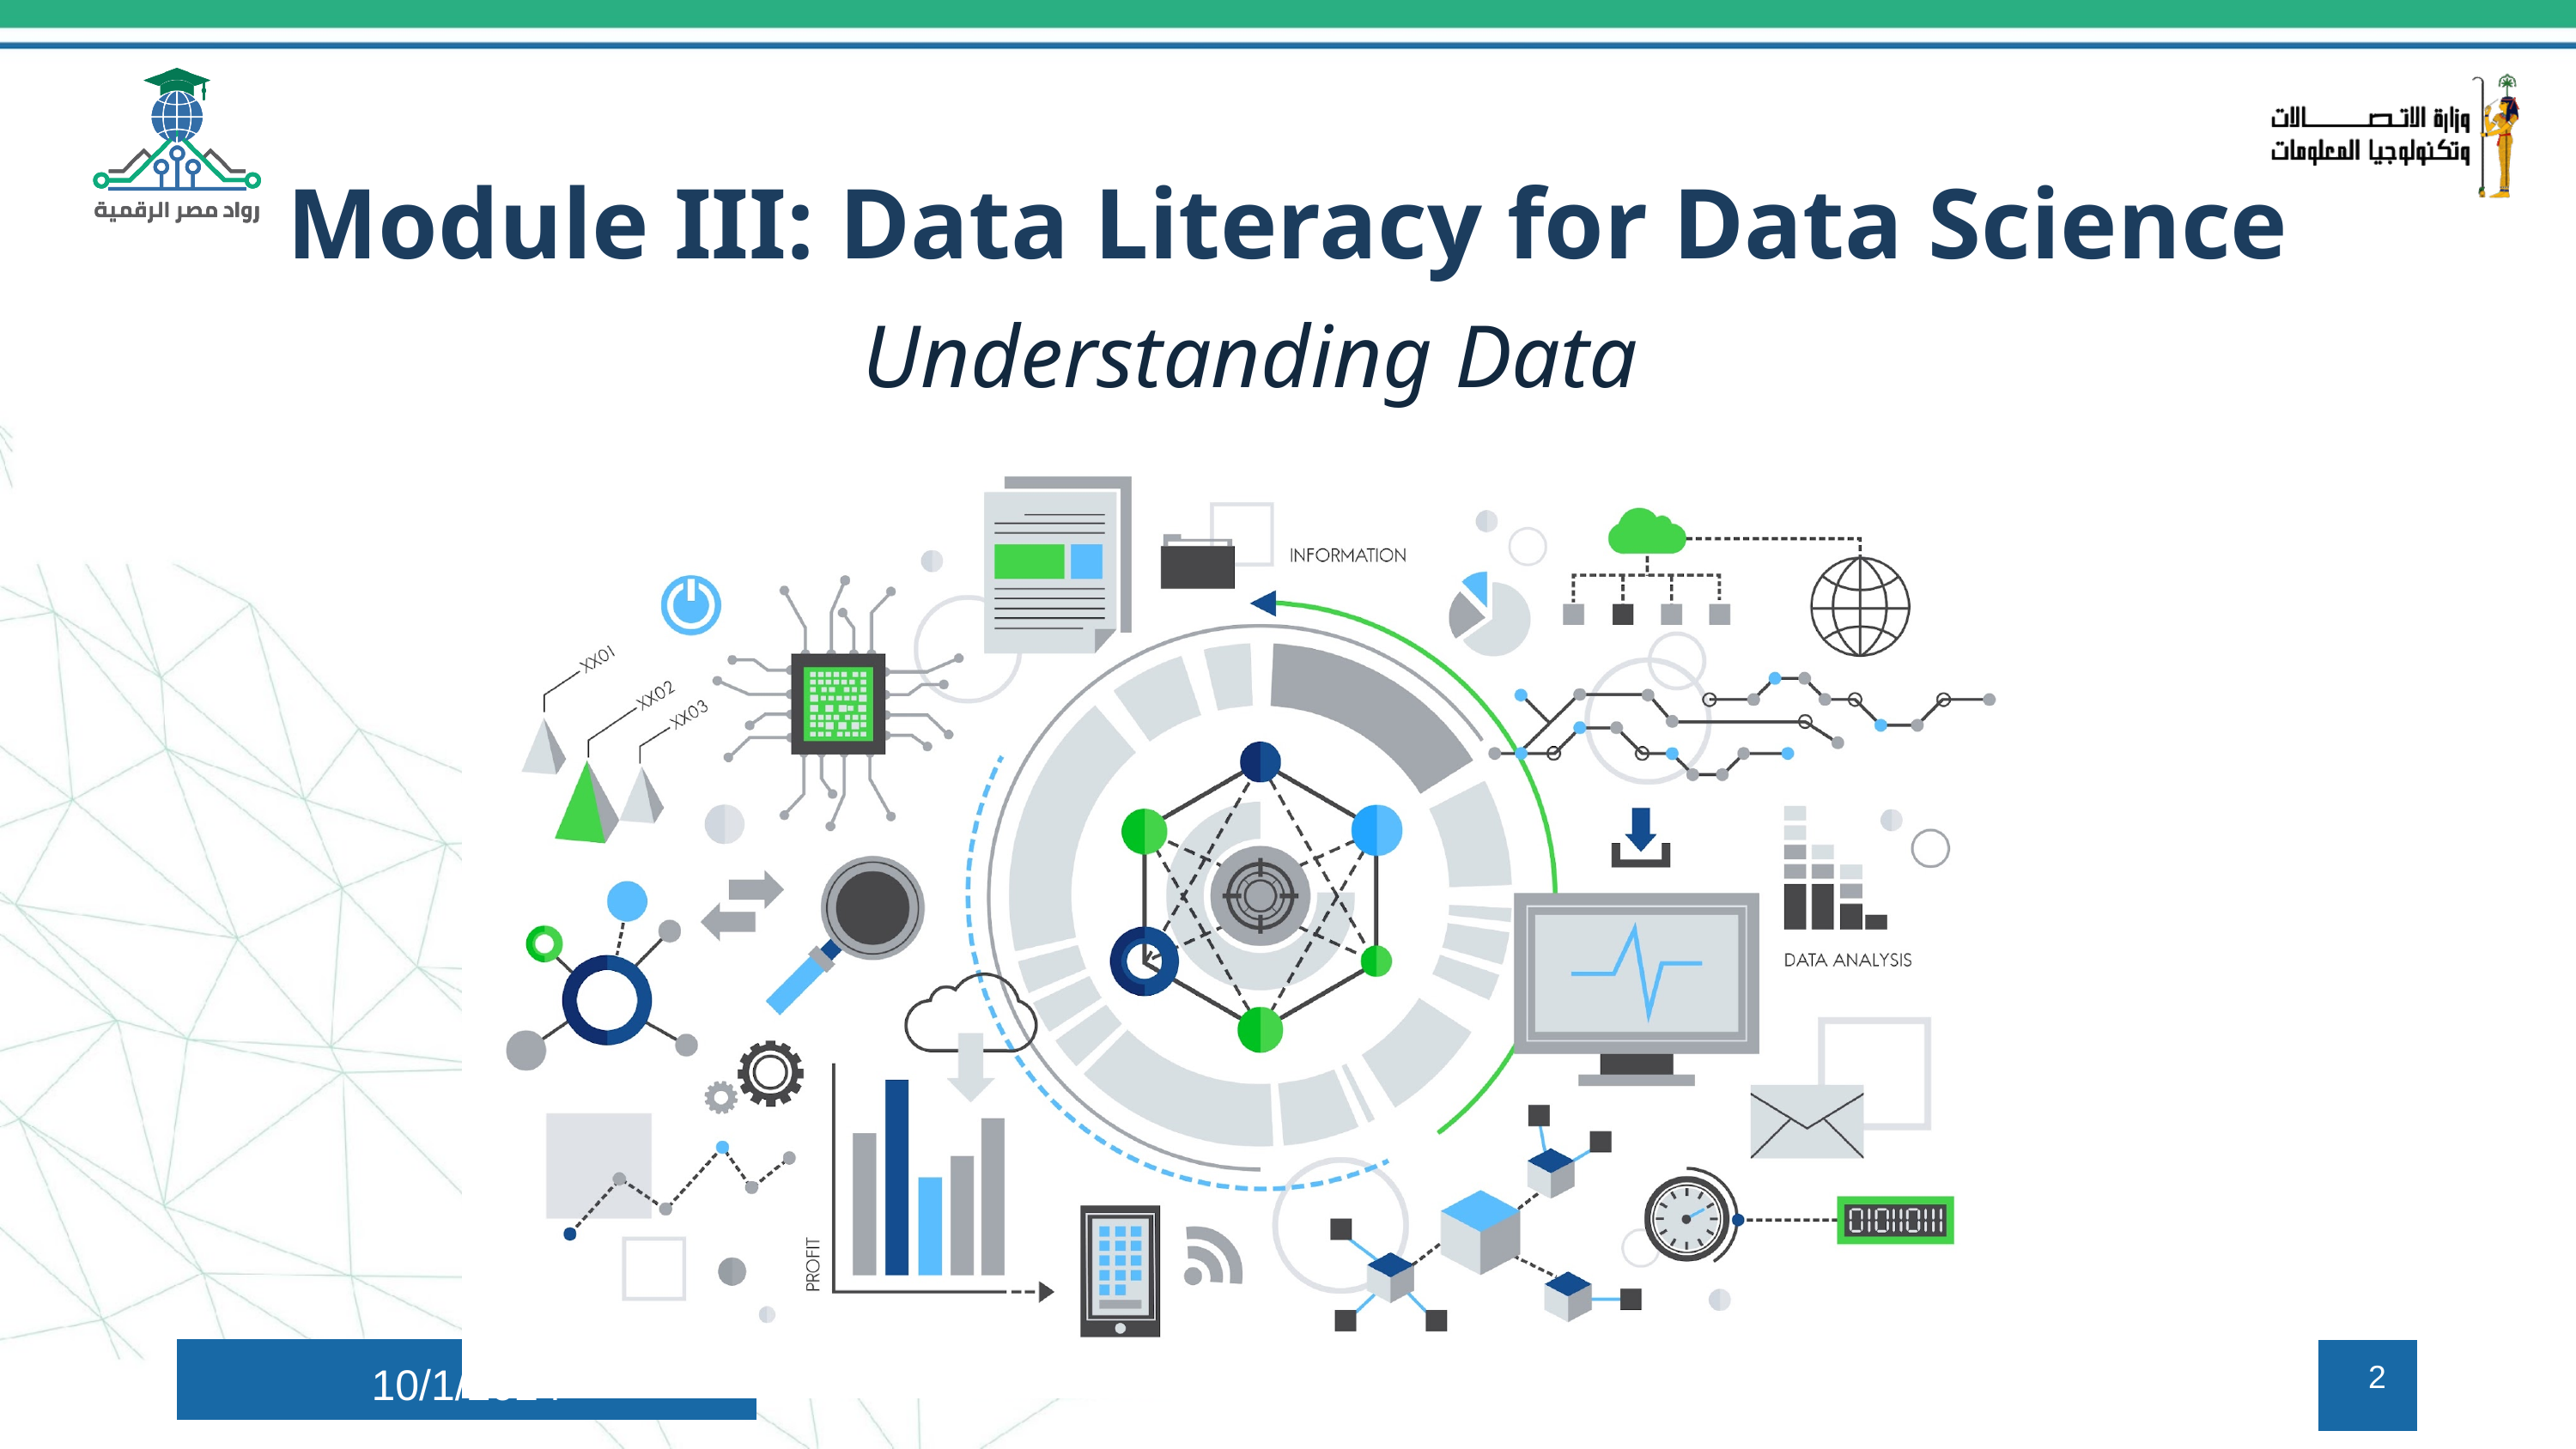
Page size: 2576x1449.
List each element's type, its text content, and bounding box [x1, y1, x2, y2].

text_box [2263, 70, 2535, 205]
text_box [2318, 1339, 2417, 1432]
text_box 10/1/2024 [190, 1347, 744, 1410]
text_box Module III: Data Literacy for Data Science [177, 155, 2399, 285]
text_box 2 [2044, 1349, 2386, 1396]
picture [0, 0, 2576, 1449]
text_box Understanding Data [118, 295, 2384, 412]
text_box [19, 0, 335, 294]
text_box [177, 1338, 757, 1420]
